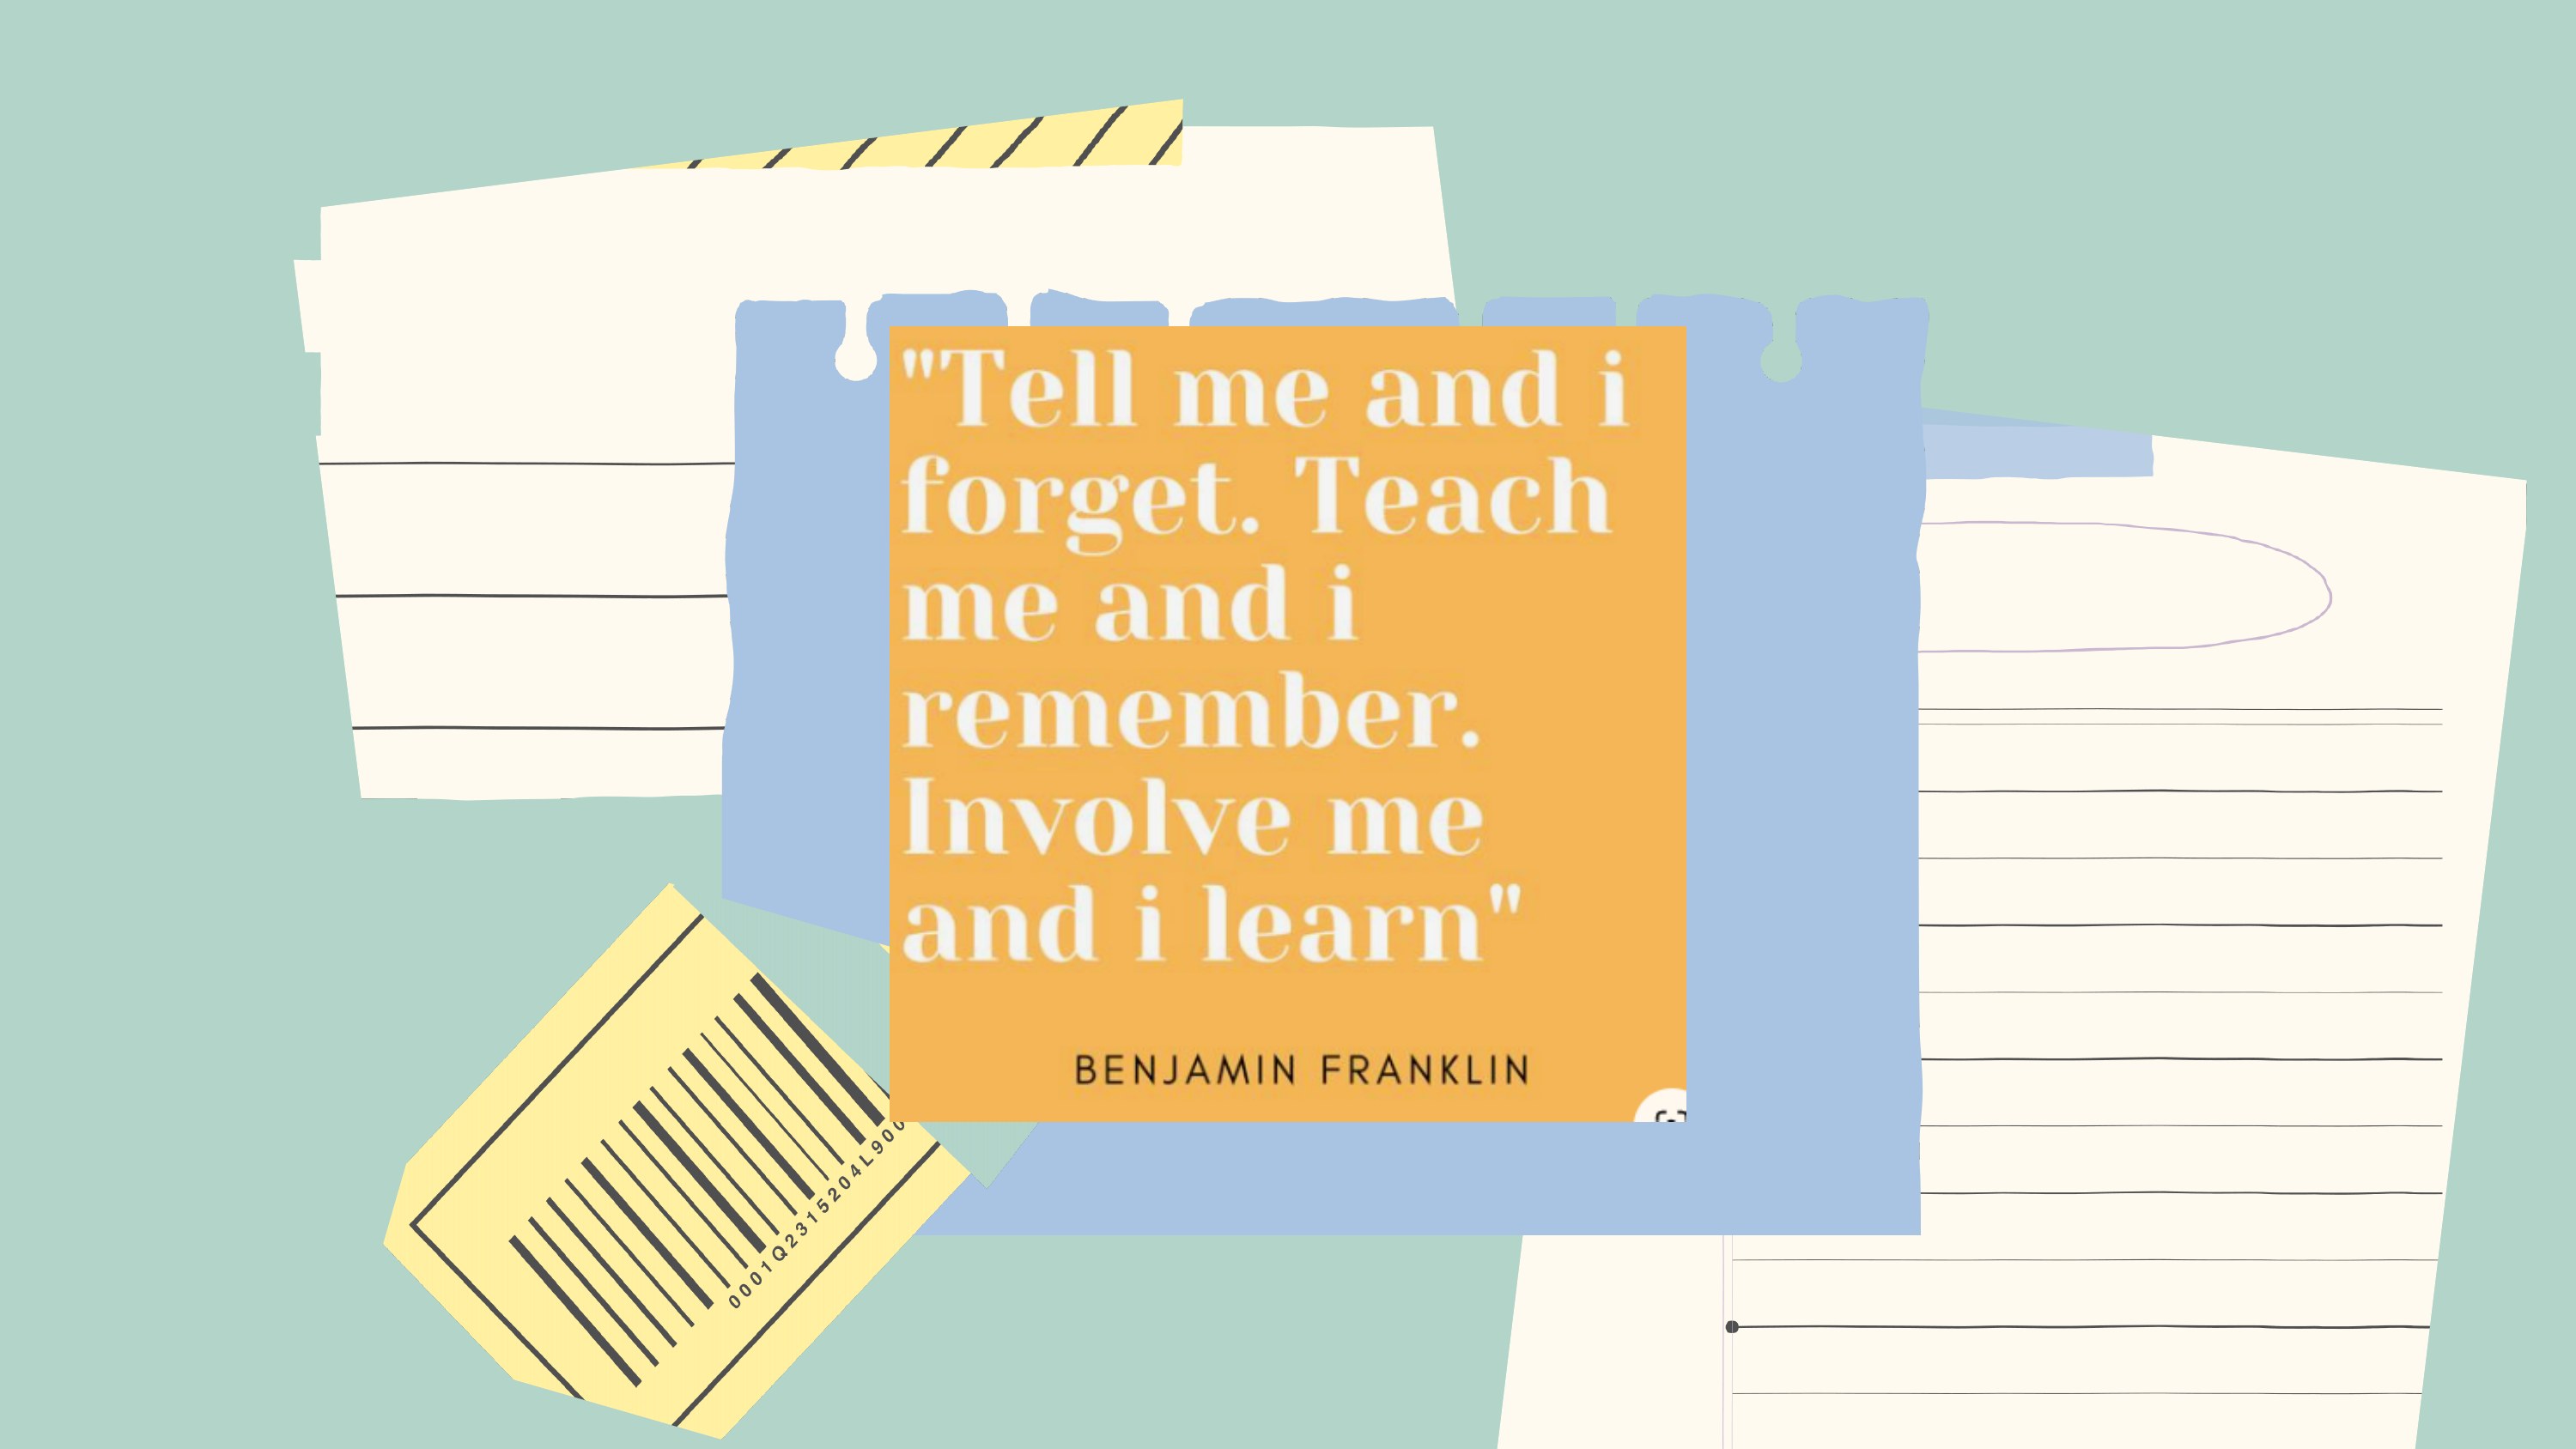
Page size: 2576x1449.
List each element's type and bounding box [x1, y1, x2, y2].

text_box [890, 326, 1687, 1122]
text_box [287, 68, 1454, 845]
text_box [716, 288, 1929, 1235]
text_box [1497, 408, 2532, 1449]
text_box [356, 834, 1109, 1449]
